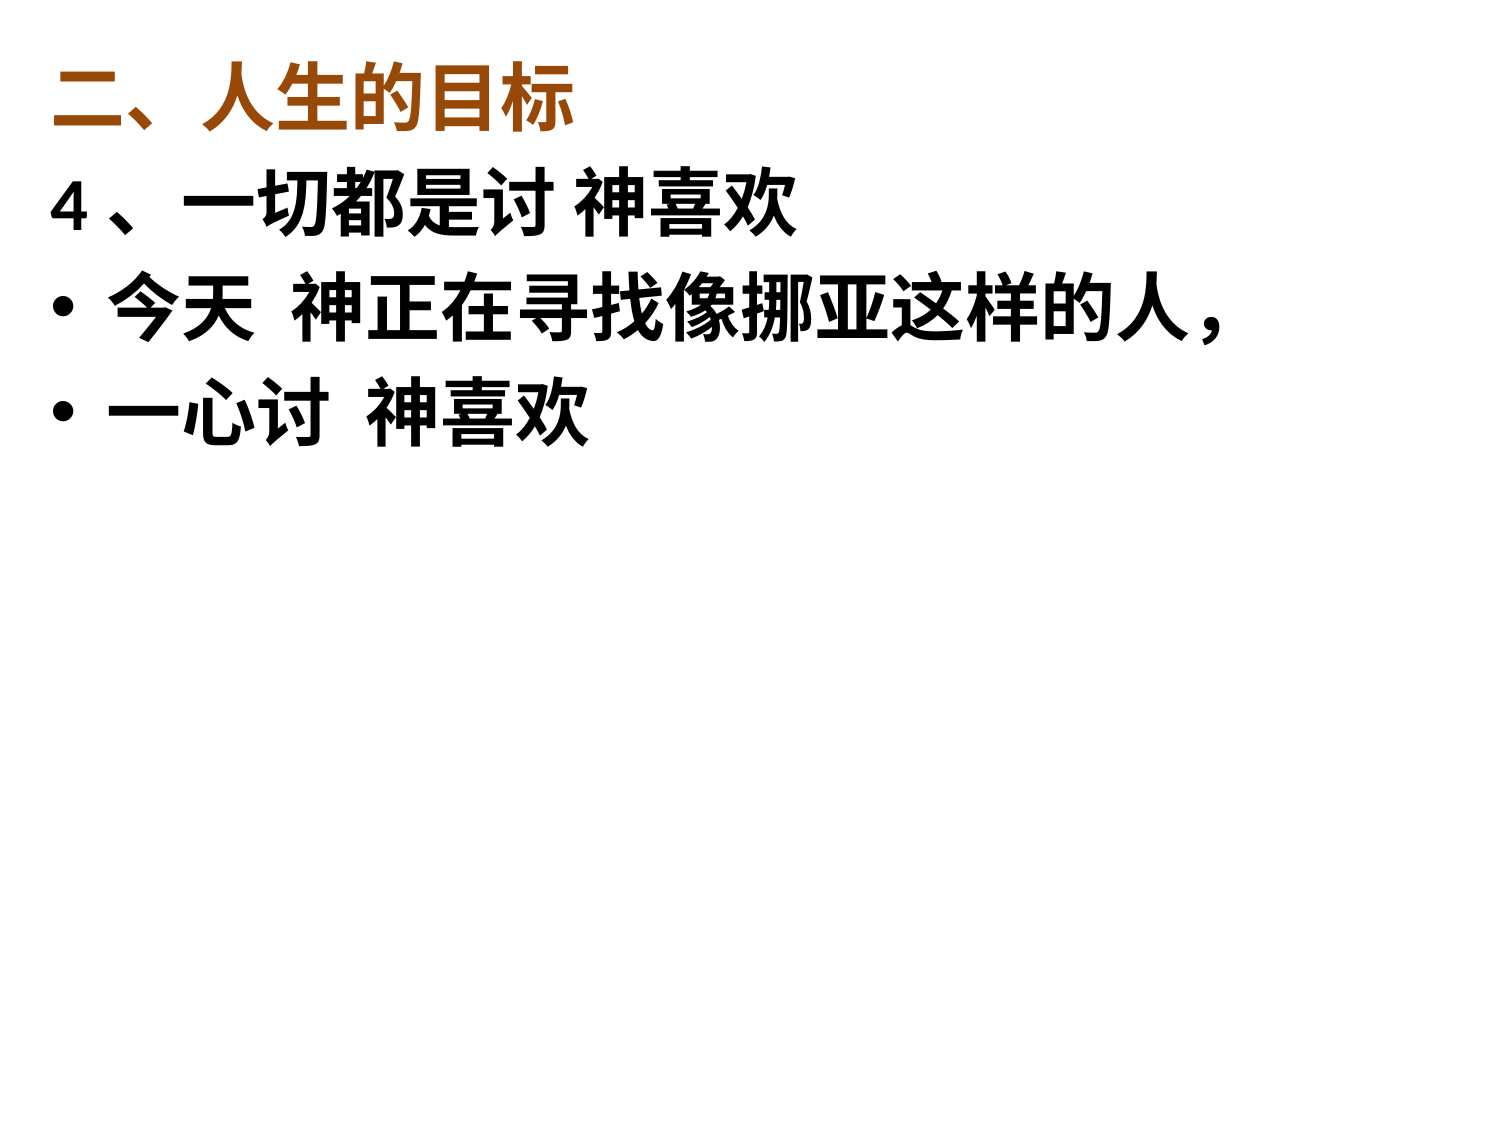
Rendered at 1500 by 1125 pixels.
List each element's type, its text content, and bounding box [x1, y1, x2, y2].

list 二、人生的目标 4、一切都是讨 神喜欢 今天 神正在寻找像挪亚这样的人， 一心讨 神喜欢 [35, 42, 1462, 1005]
